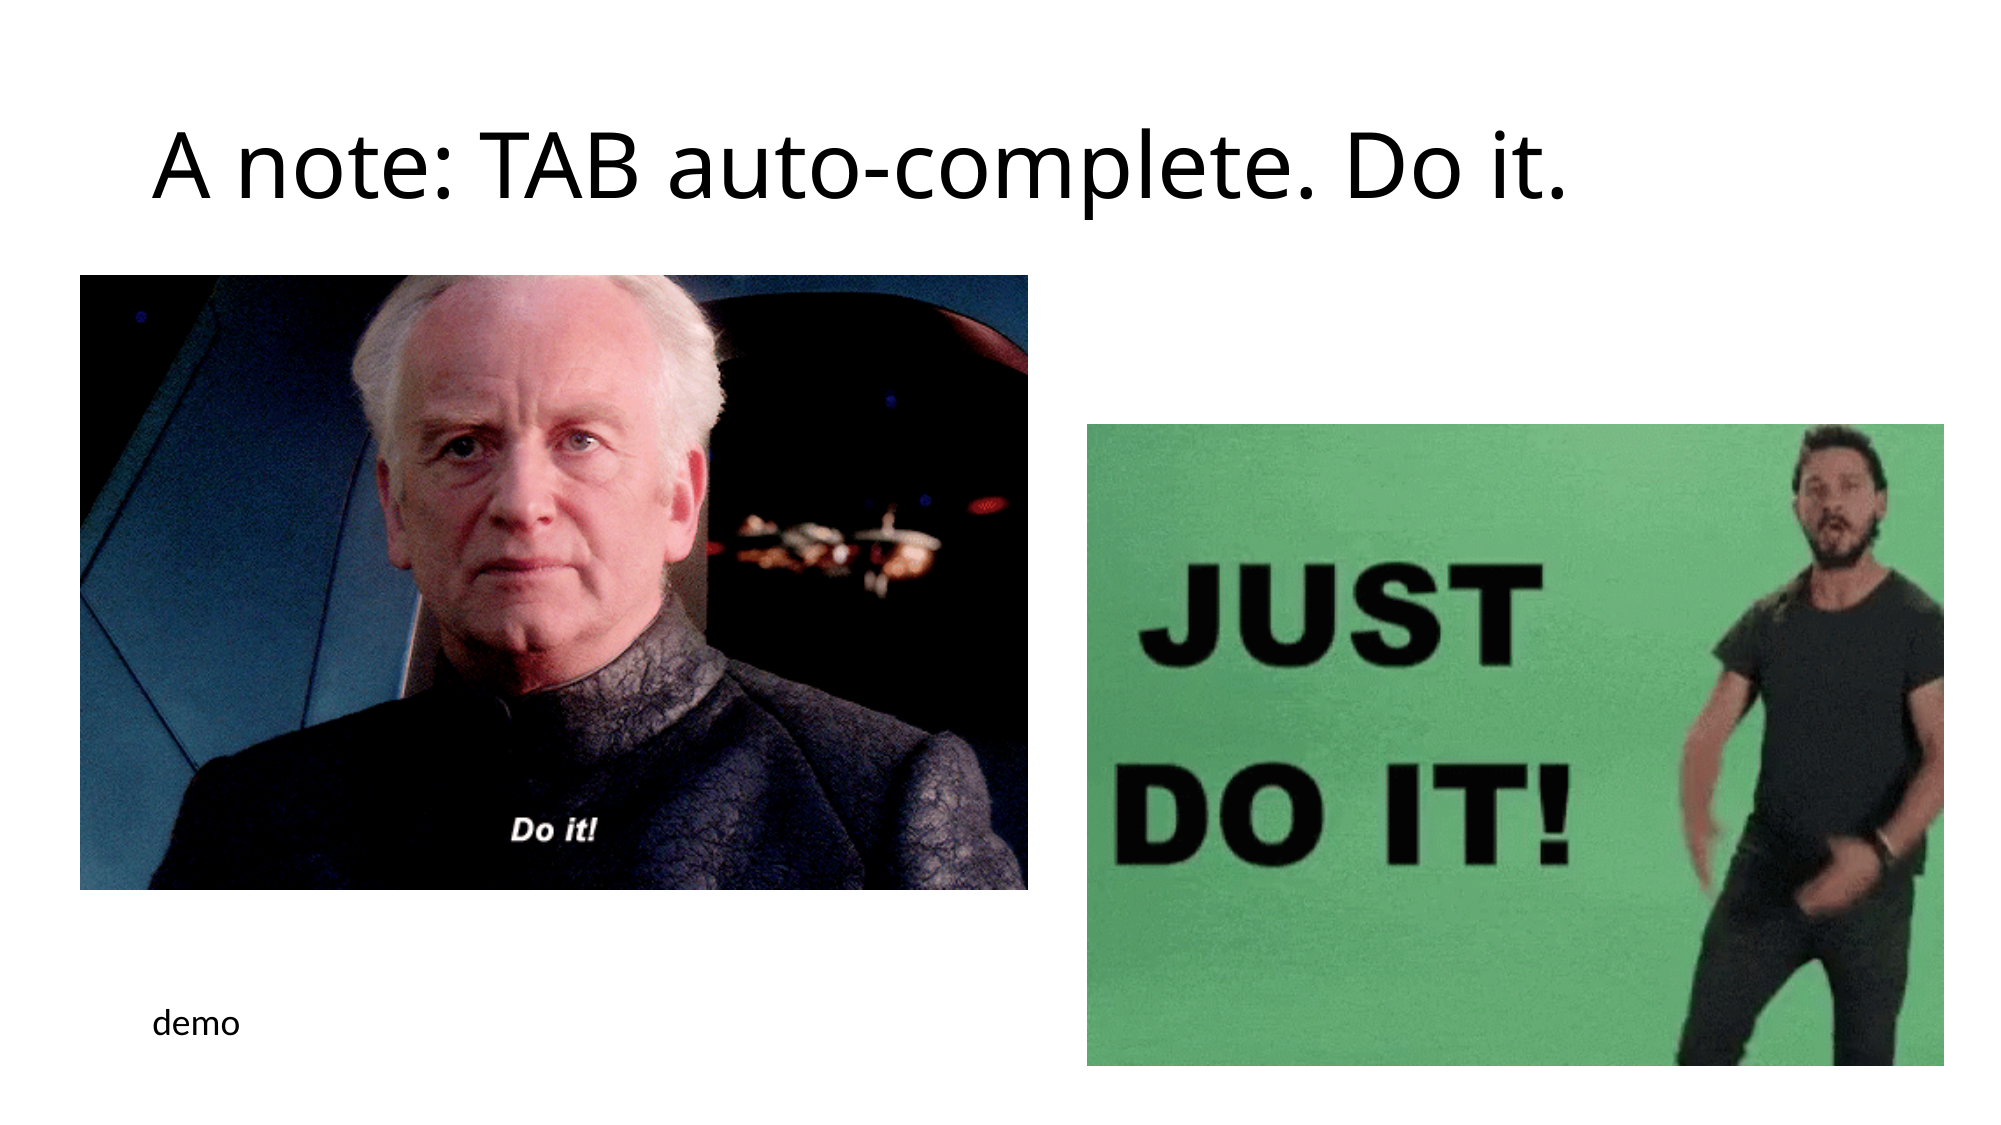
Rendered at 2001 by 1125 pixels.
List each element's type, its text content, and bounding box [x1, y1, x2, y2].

title A note: TAB auto-complete. Do it. [137, 59, 1863, 278]
picture [1087, 424, 1944, 1066]
text_box demo [137, 991, 512, 1051]
picture [80, 275, 1028, 890]
